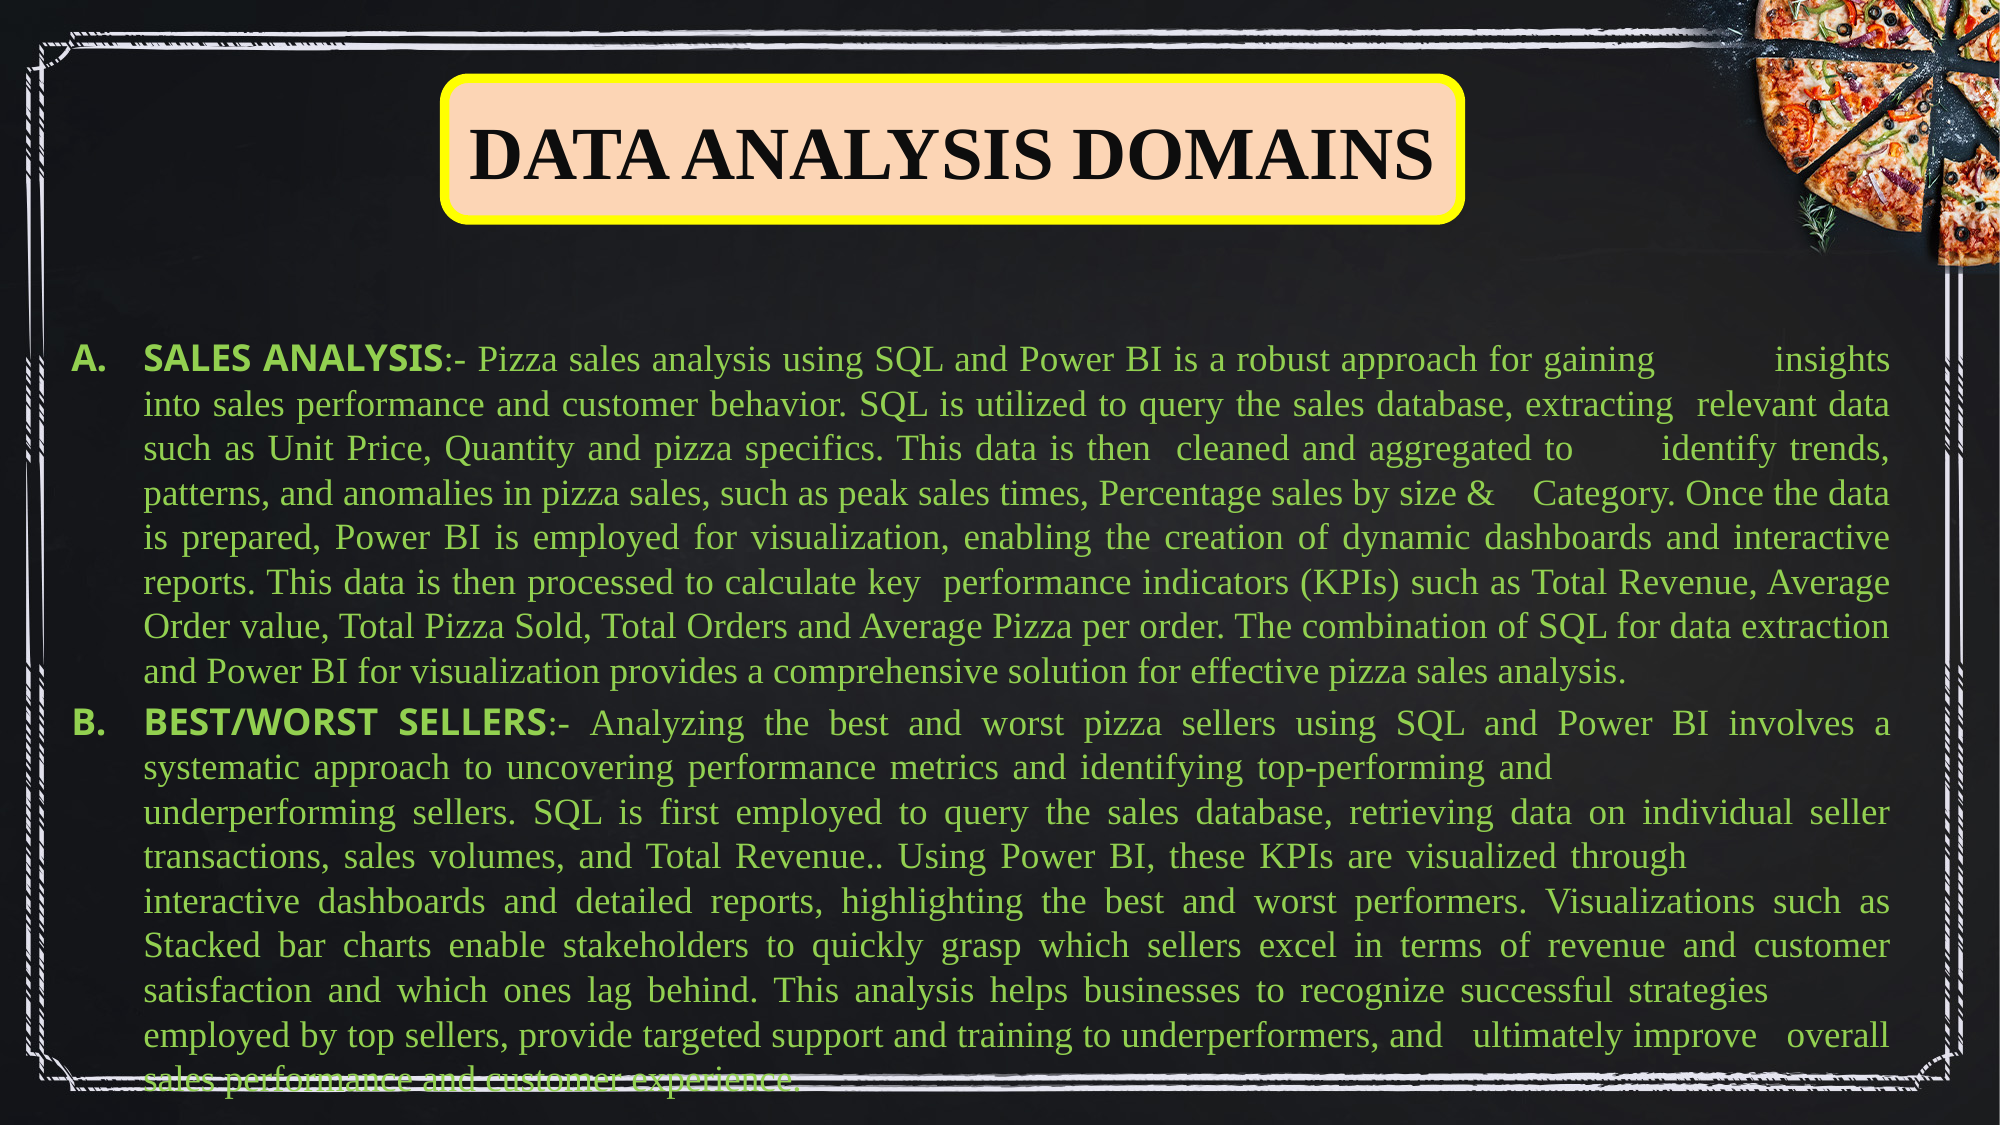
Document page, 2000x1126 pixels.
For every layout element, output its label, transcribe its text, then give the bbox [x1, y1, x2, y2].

text_box DATA ANALYSIS DOMAINS [442, 76, 1463, 223]
list SALES ANALYSIS:- Pizza sales analysis using SQL and Power BI is a robust approach for gaining insights into sales performance and customer behavior. SQL is utilized to query the sales database, extracting relevant data such as Unit Price, Quantity and pizza specifics. This data is then cleaned and aggregated to identify trends, patterns, and anomalies in pizza sales, such as peak sales times, Percentage sales by size & Category. Once the data is prepared, Power BI is employed for visualization, enabling the creation of dynamic dashboards and interactive reports. This data is then processed to calculate key performance indicators (KPIs) such as Total Revenue, Average Order value, Total Pizza Sold, Total Orders and Average Pizza per order. The combination of SQL for data extraction and Power BI for visualization provides a comprehensive solution for effective pizza sales analysis. BEST/WORST SELLERS:- Analyzing the best and worst pizza sellers using SQL and Power BI involves a systematic approach to uncovering performance metrics and identifying top-performing and underperforming sellers. SQL is first employed to query the sales database, retrieving data on individual seller transactions, sales volumes, and Total Revenue.. Using Power BI, these KPIs are visualized through interactive dashboards and detailed reports, highlighting the best and worst performers. Visualizations such as Stacked bar charts enable stakeholders to quickly grasp which sellers excel in terms of revenue and customer satisfaction and which ones lag behind. This analysis helps businesses to recognize successful strategies employed by top sellers, provide targeted support and training to underperformers, and ultimately improve overall sales performance and customer experience. [54, 326, 1910, 1114]
picture [0, 0, 2000, 1125]
